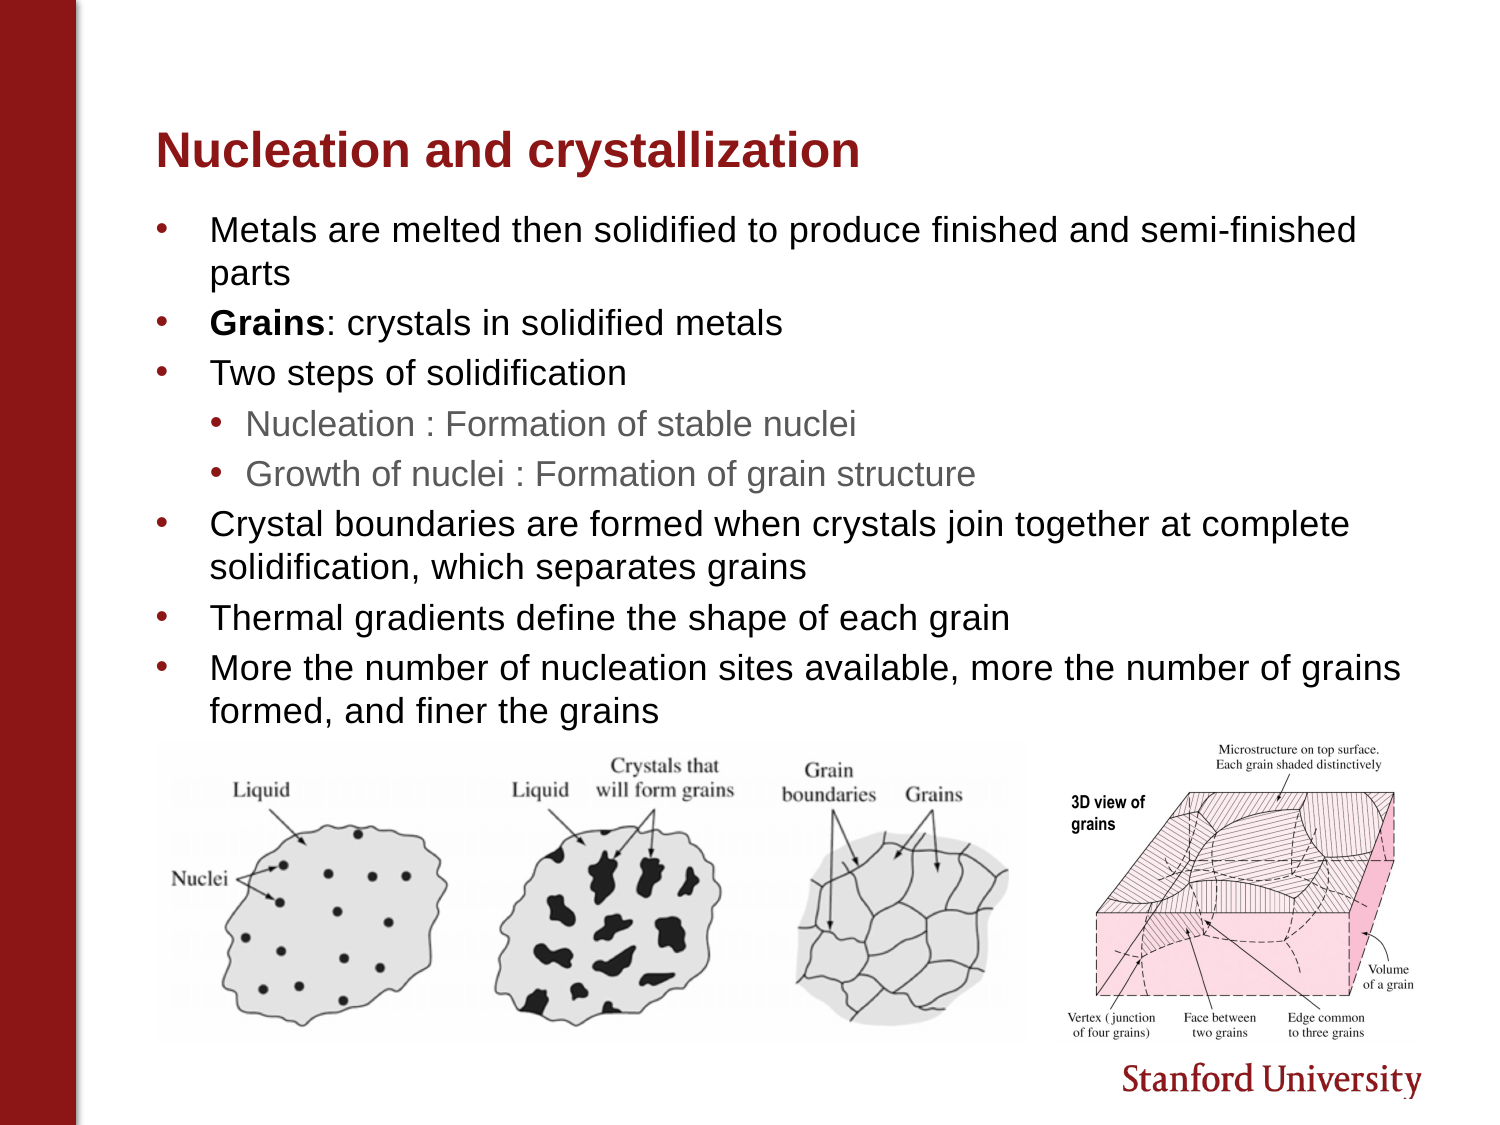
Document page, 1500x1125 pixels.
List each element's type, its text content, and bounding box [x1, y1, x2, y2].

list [155, 740, 1029, 1042]
list Metals are melted then solidified to produce finished and semi-finished parts Grains: crystals in solidified metals Two steps of solidification Nucleation : Formation of stable nuclei Growth of nuclei : Formation of grain structure Crystal boundaries are formed when crystals join together at complete solidification, which separates grains Thermal gradients define the shape of each grain More the number of nucleation sites available, more the number of grains formed, and finer the grains [155, 198, 1420, 742]
title Nucleation and crystallization [155, 78, 1420, 186]
picture [1057, 740, 1421, 1042]
